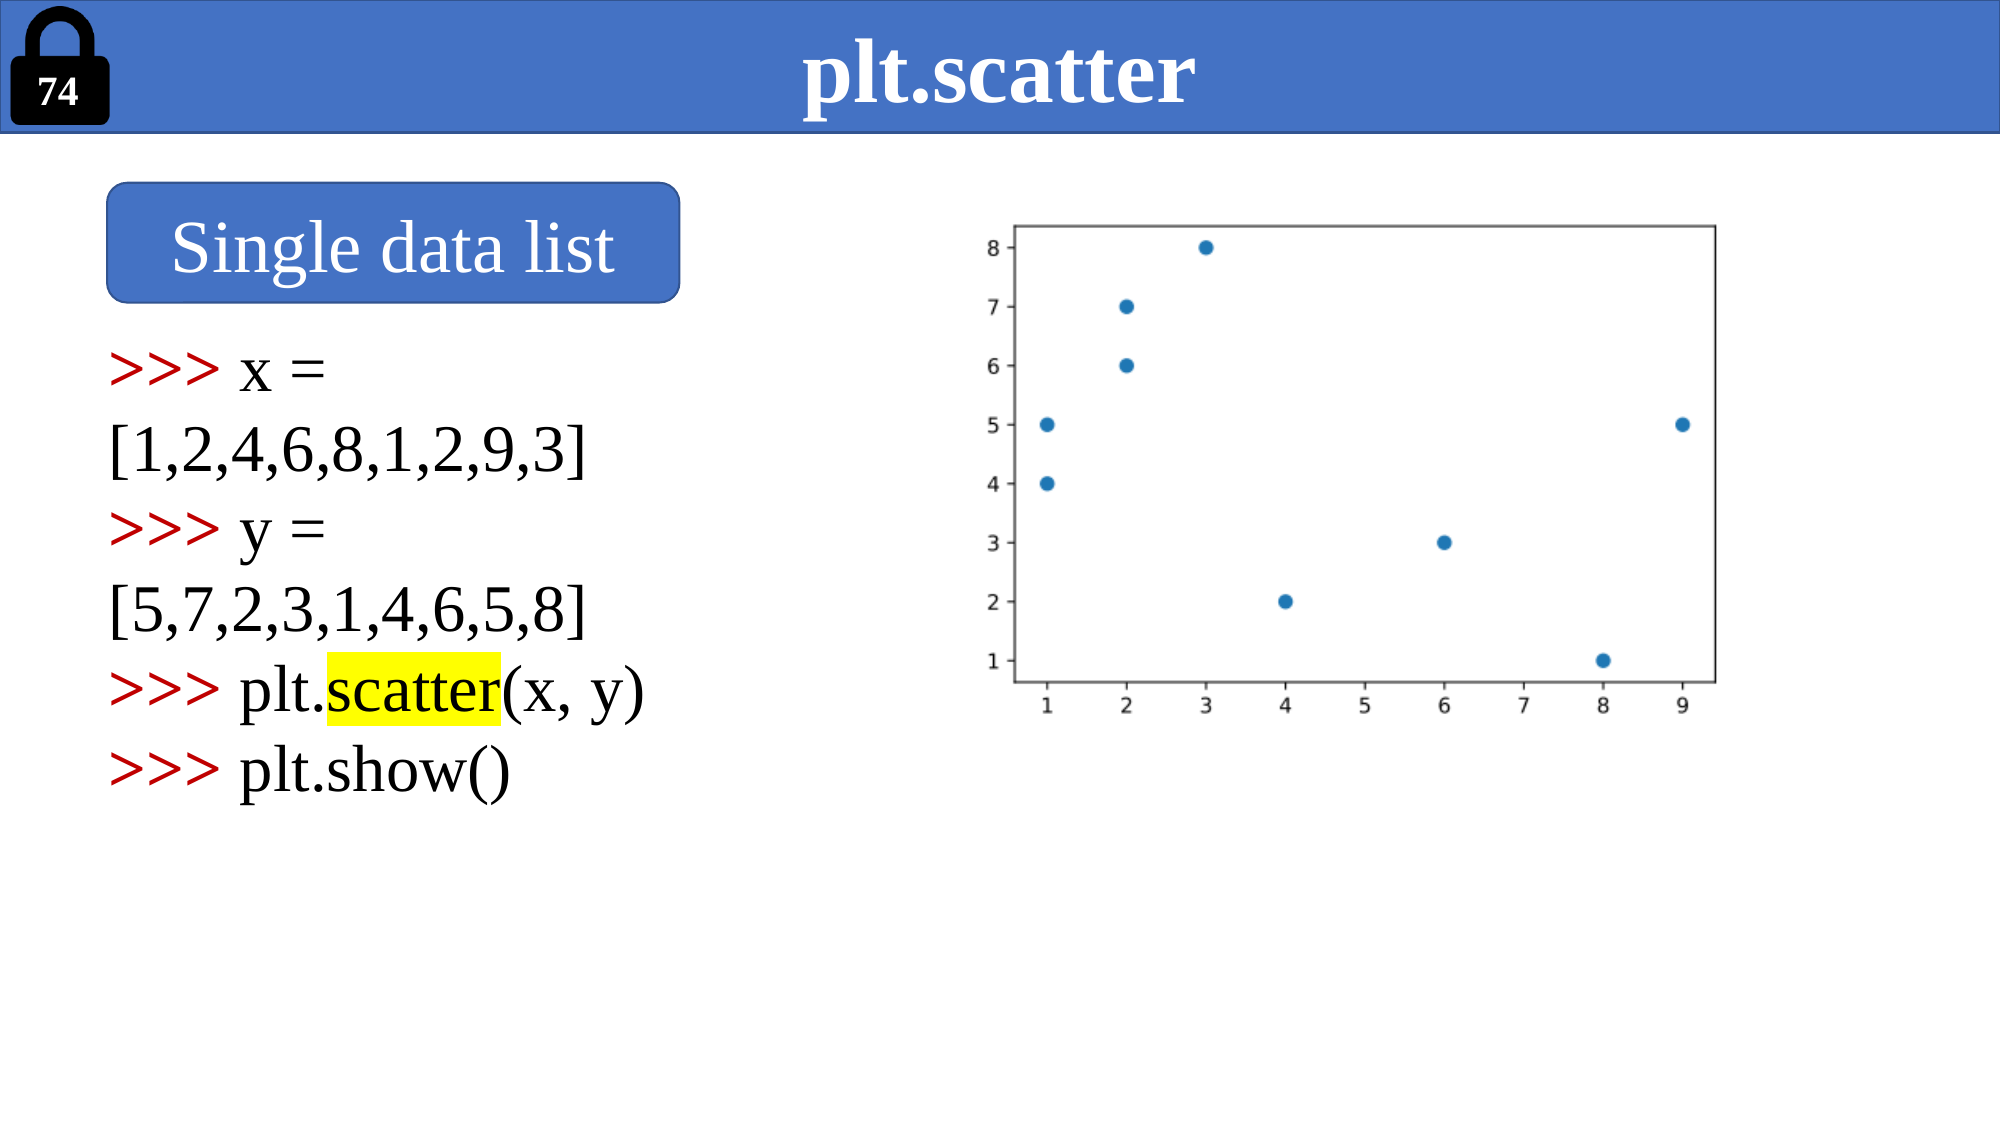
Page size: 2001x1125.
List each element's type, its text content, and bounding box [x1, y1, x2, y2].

text_box >>> x = [1,2,4,6,8,1,2,9,3] >>> y = [5,7,2,3,1,4,6,5,8] >>> plt.scatter(x, y) >>> plt.show() [94, 317, 837, 812]
text_box Single data list [106, 181, 681, 304]
picture [902, 154, 1803, 755]
text_box plt.scatter [0, 0, 2000, 134]
picture [0, 6, 119, 125]
